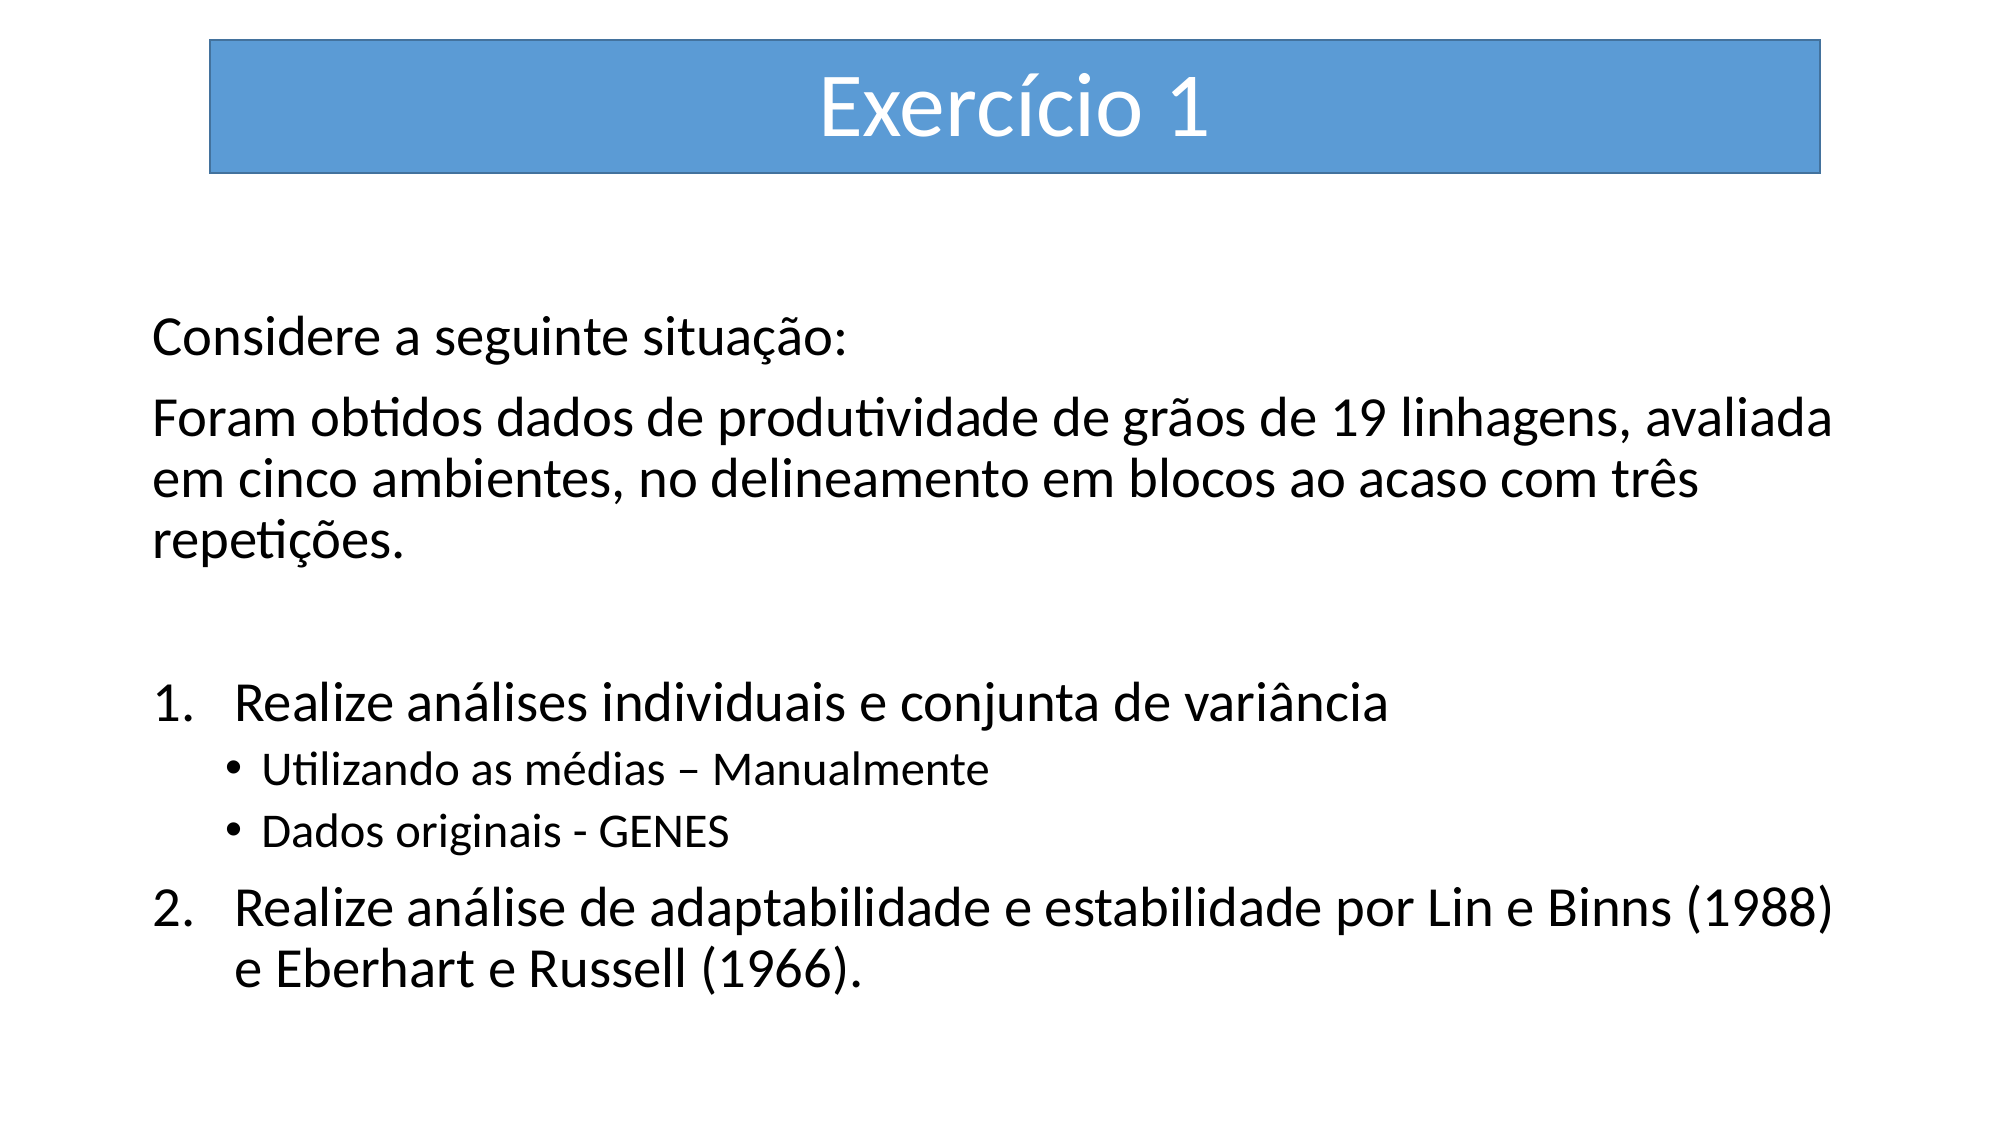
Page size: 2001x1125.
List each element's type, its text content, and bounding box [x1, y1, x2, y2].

text_box Exercício 1 [209, 39, 1821, 174]
list Considere a seguinte situação: Foram obtidos dados de produtividade de grãos de 19 linhagens, avaliada em cinco ambientes, no delineamento em blocos ao acaso com três repetições. Realize análises individuais e conjunta de variância Utilizando as médias – Manualmente Dados originais - GENES Realize análise de adaptabilidade e estabilidade por Lin e Binns (1988) e Eberhart e Russell (1966). [137, 299, 1863, 1014]
